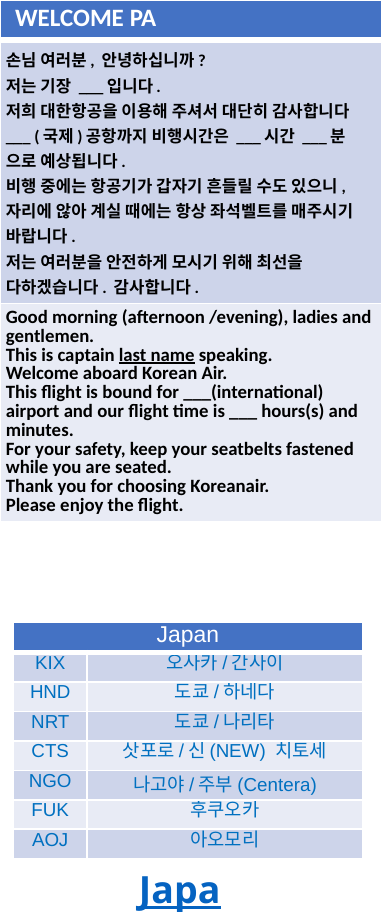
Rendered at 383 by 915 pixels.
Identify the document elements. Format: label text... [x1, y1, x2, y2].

table_cell KIX [14, 655, 86, 681]
table_cell 후쿠오카 [88, 801, 362, 828]
table_cell AOJ [14, 830, 86, 858]
table_cell Good morning (afternoon /evening), ladies and gentlemen. This is captain last name speaking. Welcome aboard Korean Air. This flight is bound for ___(international) airport and our flight time is ___ hours(s) and minutes. For your safety, keep your seatbelts fastened while you are seated. Thank you for choosing Koreanair. Please enjoy the flight. [1, 304, 381, 521]
table_cell NGO [14, 771, 86, 799]
text_box Japan [138, 865, 245, 914]
table_cell 도쿄/나리타 [88, 712, 362, 740]
table_cell 도쿄/하네다 [88, 683, 362, 711]
table_cell NRT [14, 712, 86, 740]
table_header WELCOME PA [1, 1, 381, 37]
table_cell 삿포로/신(NEW) 치토세 [88, 742, 362, 770]
table_cell FUK [14, 801, 86, 828]
table_cell 손님 여러분, 안녕하십니까? 저는 기장 ___입니다. 저희 대한항공을 이용해 주셔서 대단히 감사합니다 ___ (국제)공항까지 비행시간은 ___시간 ___분 으로 예상됩니다. 비행 중에는 항공기가 갑자기 흔들릴 수도 있으니, 자리에 않아 계실 때에는 항상 좌석벨트를 매주시기 바랍니다. 저는 여러분을 안전하게 모시기 위해 최선을 다하겠습니다. 감사합니다. [1, 43, 381, 303]
table_cell 오사카/간사이 [88, 655, 362, 681]
table_cell CTS [14, 742, 86, 770]
table_header Japan [14, 623, 362, 650]
table_cell HND [14, 683, 86, 711]
table_cell 아오모리 [88, 830, 362, 858]
table_cell 나고야/주부(Centera) [88, 771, 362, 799]
